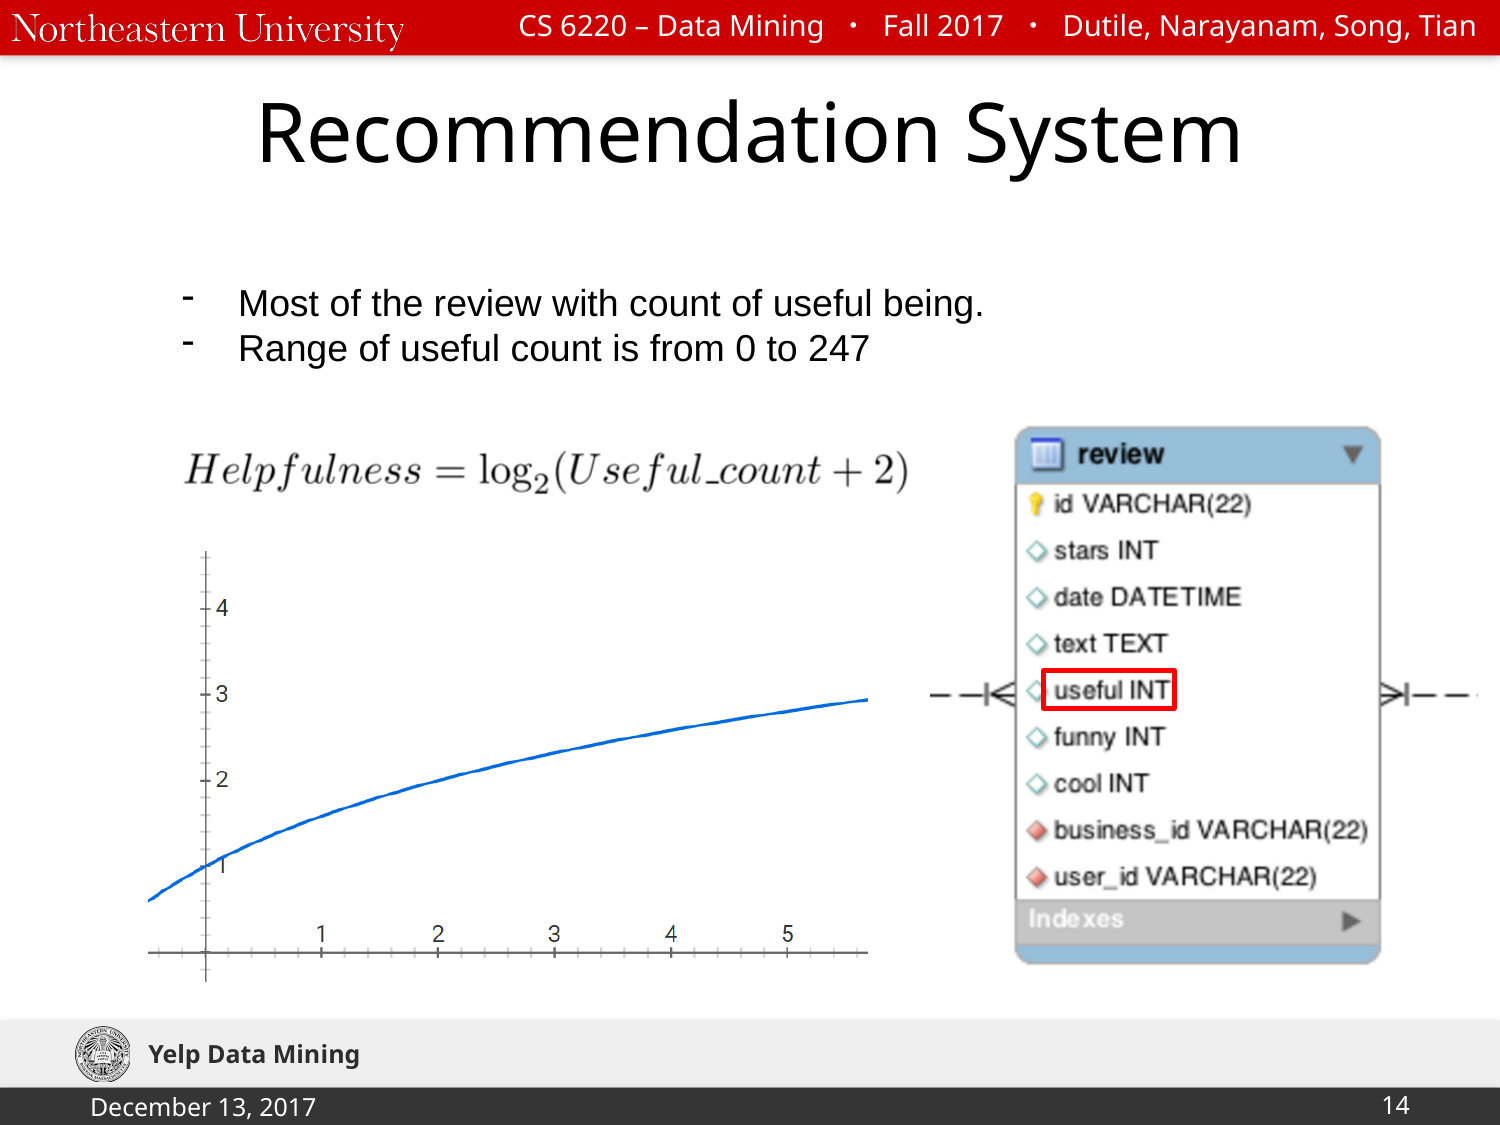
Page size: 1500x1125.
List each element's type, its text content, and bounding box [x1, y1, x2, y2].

footer Yelp Data Mining [133, 1029, 1425, 1079]
picture [147, 551, 868, 982]
picture [11, 14, 404, 53]
slide_number ‹#› [1245, 1087, 1425, 1125]
text_box Most of the review with count of useful being. Range of useful count is from 0 to 247 [148, 263, 1352, 405]
picture [147, 403, 1478, 988]
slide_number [75, 1087, 451, 1125]
picture [75, 1026, 130, 1082]
title Recommendation System [75, 80, 1425, 179]
